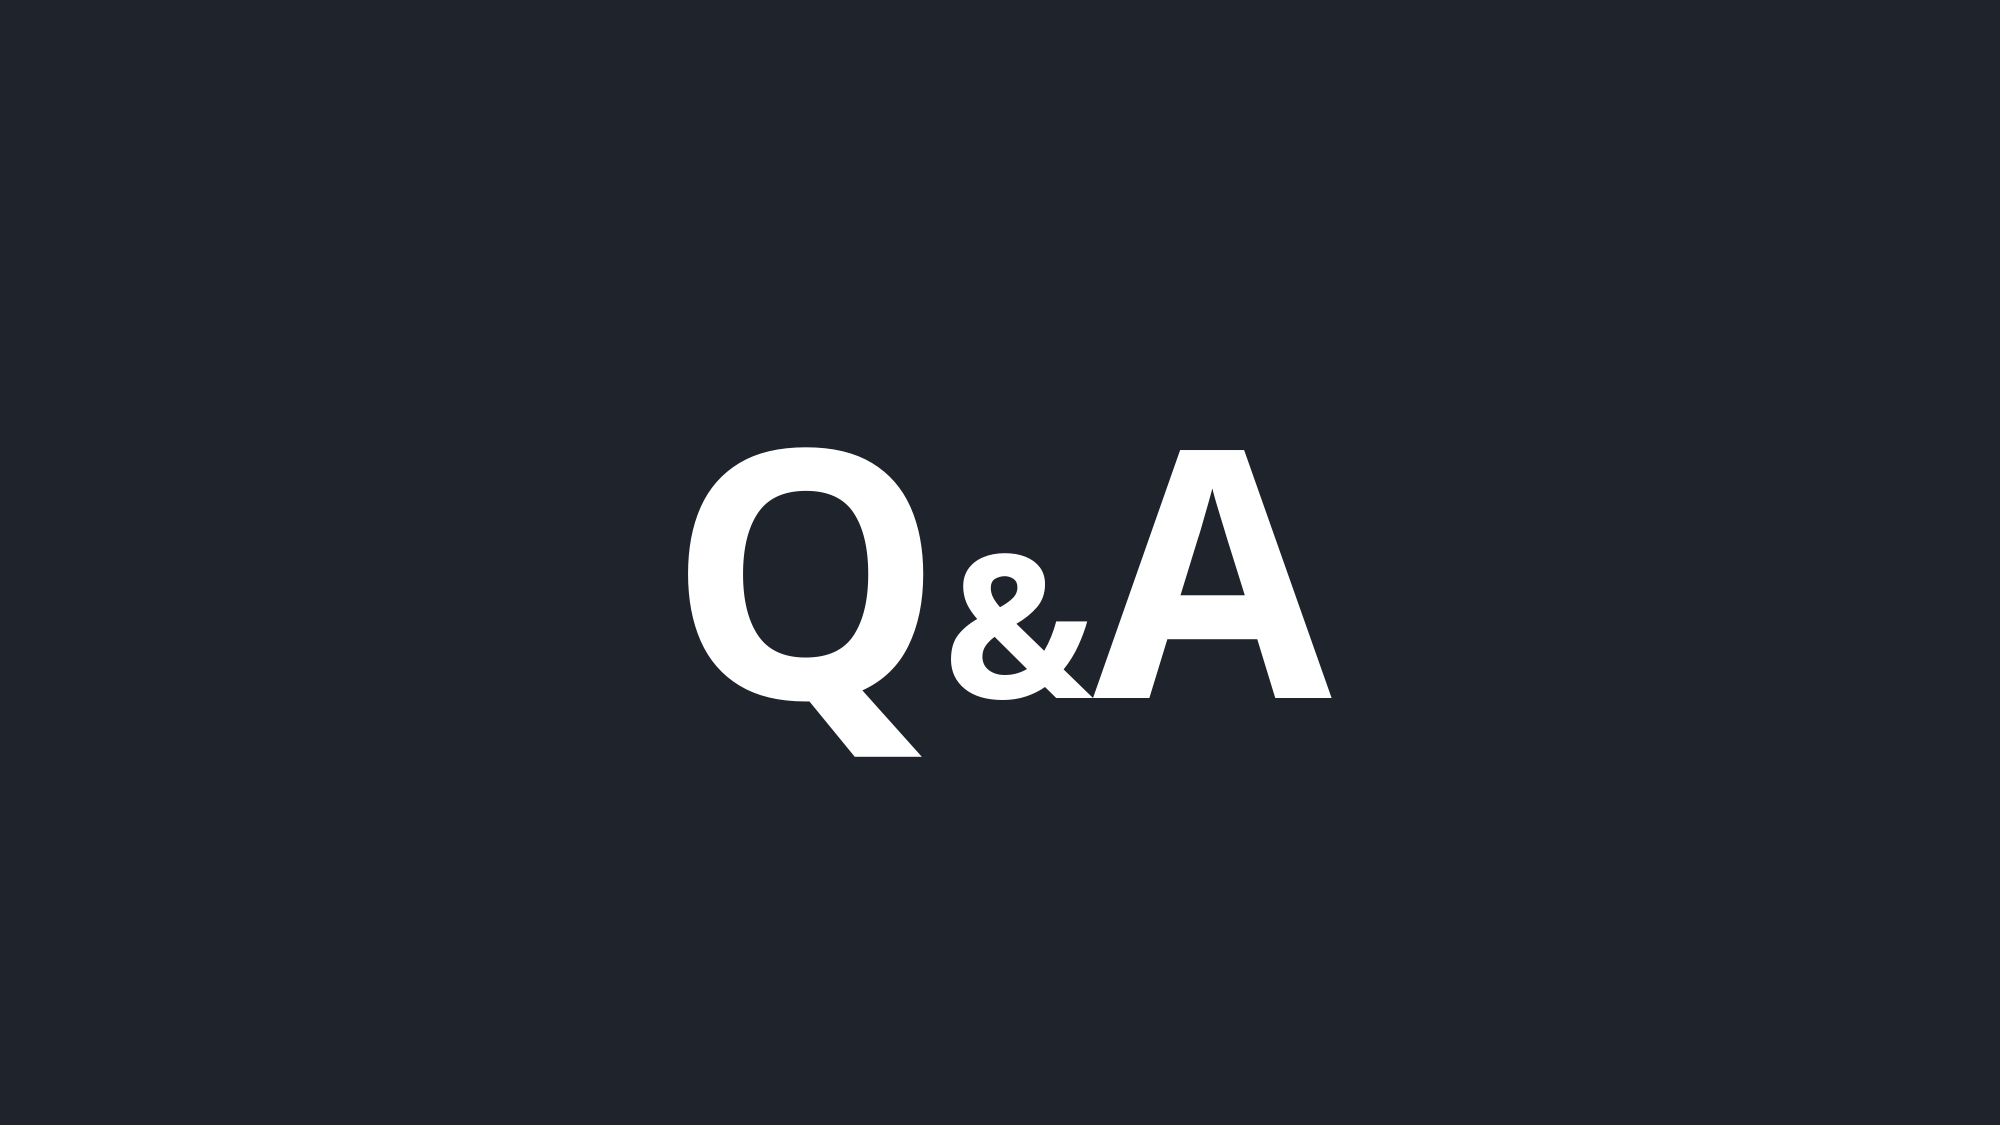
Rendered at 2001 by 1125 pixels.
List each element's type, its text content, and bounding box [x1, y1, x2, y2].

text_box Q&A [344, 345, 1656, 776]
